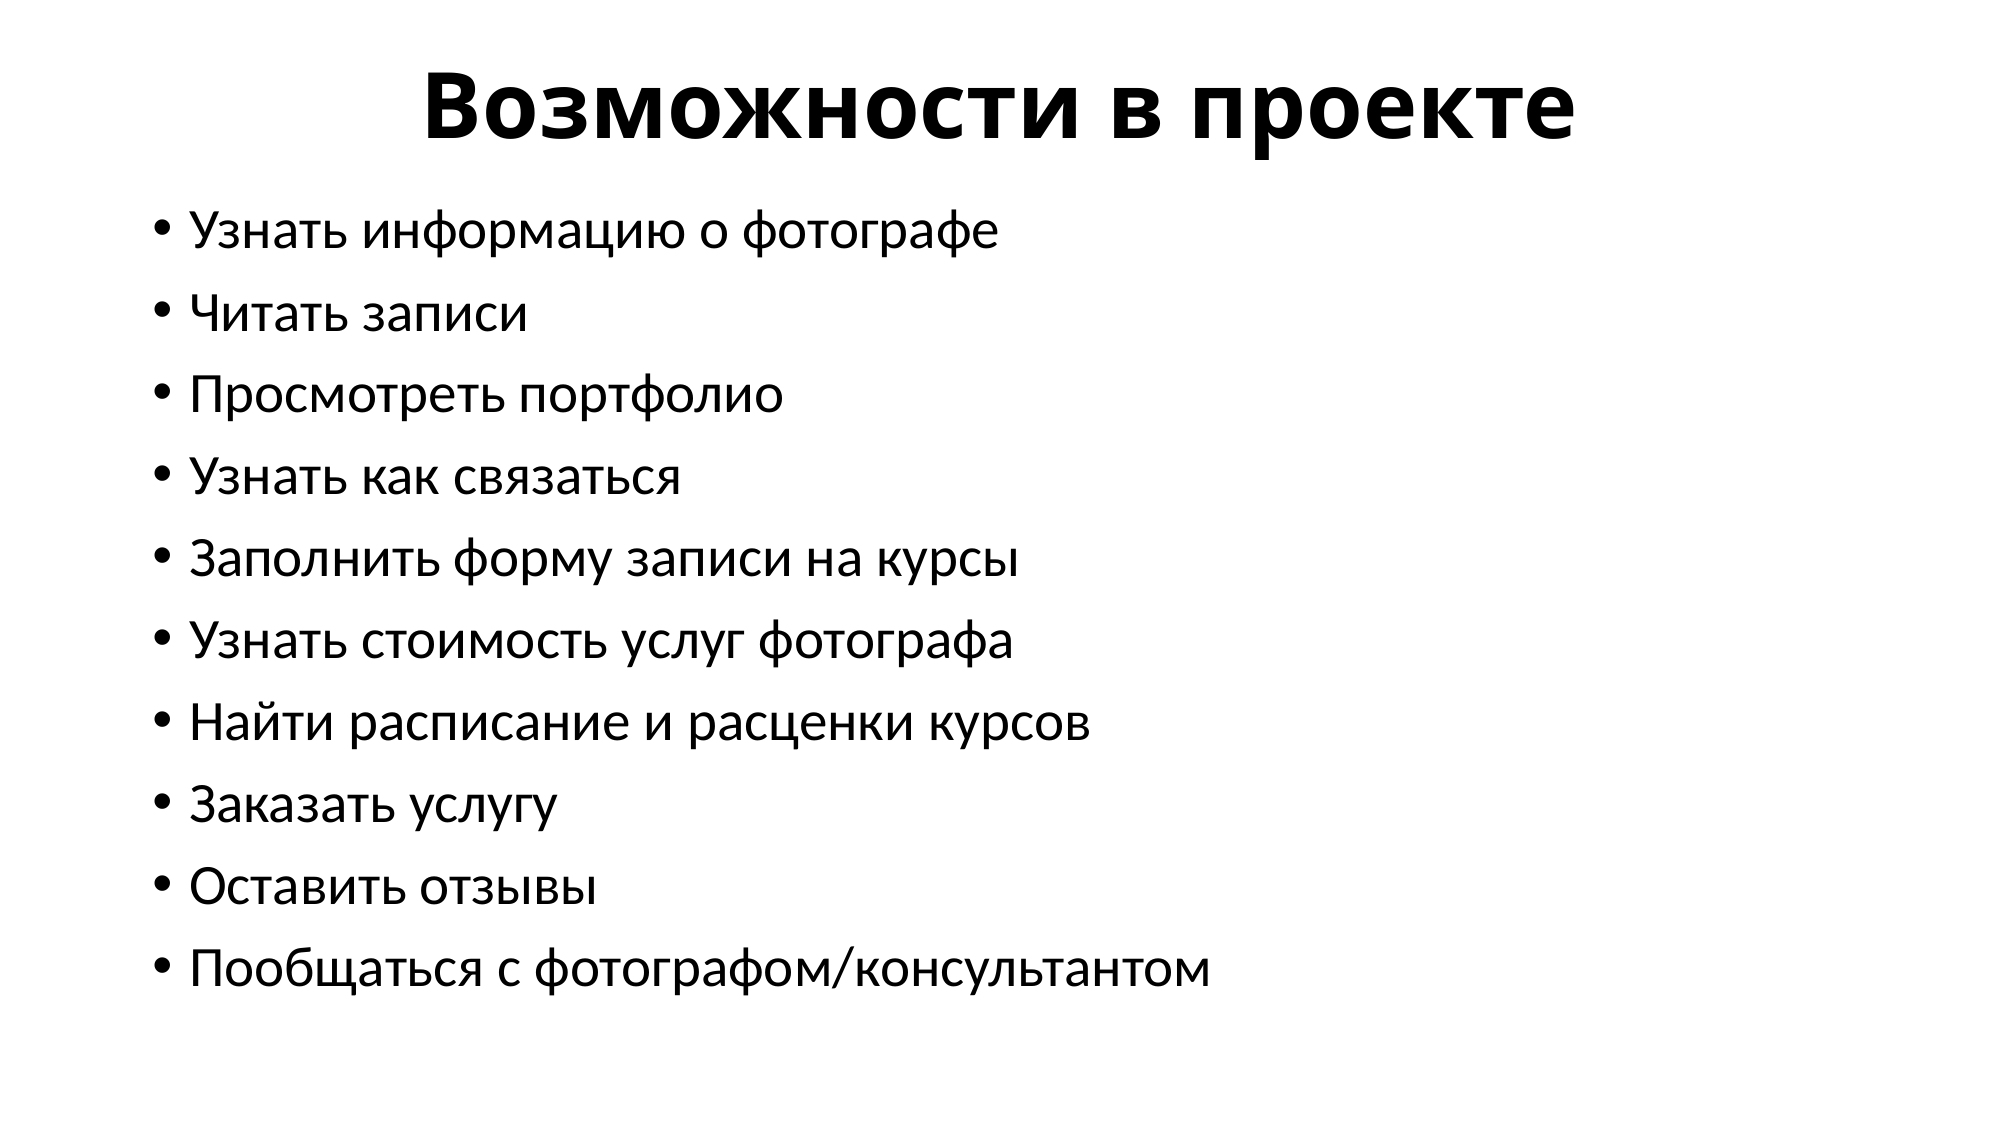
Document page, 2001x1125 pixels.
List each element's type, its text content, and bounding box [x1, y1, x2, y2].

title Возможности в проекте [137, 0, 1863, 192]
list Узнать информацию о фотографе Читать записи Просмотреть портфолио Узнать как связаться Заполнить форму записи на курсы Узнать стоимость услуг фотографа Найти расписание и расценки курсов Заказать услугу Оставить отзывы Пообщаться с фотографом/консультантом [137, 192, 1863, 1014]
